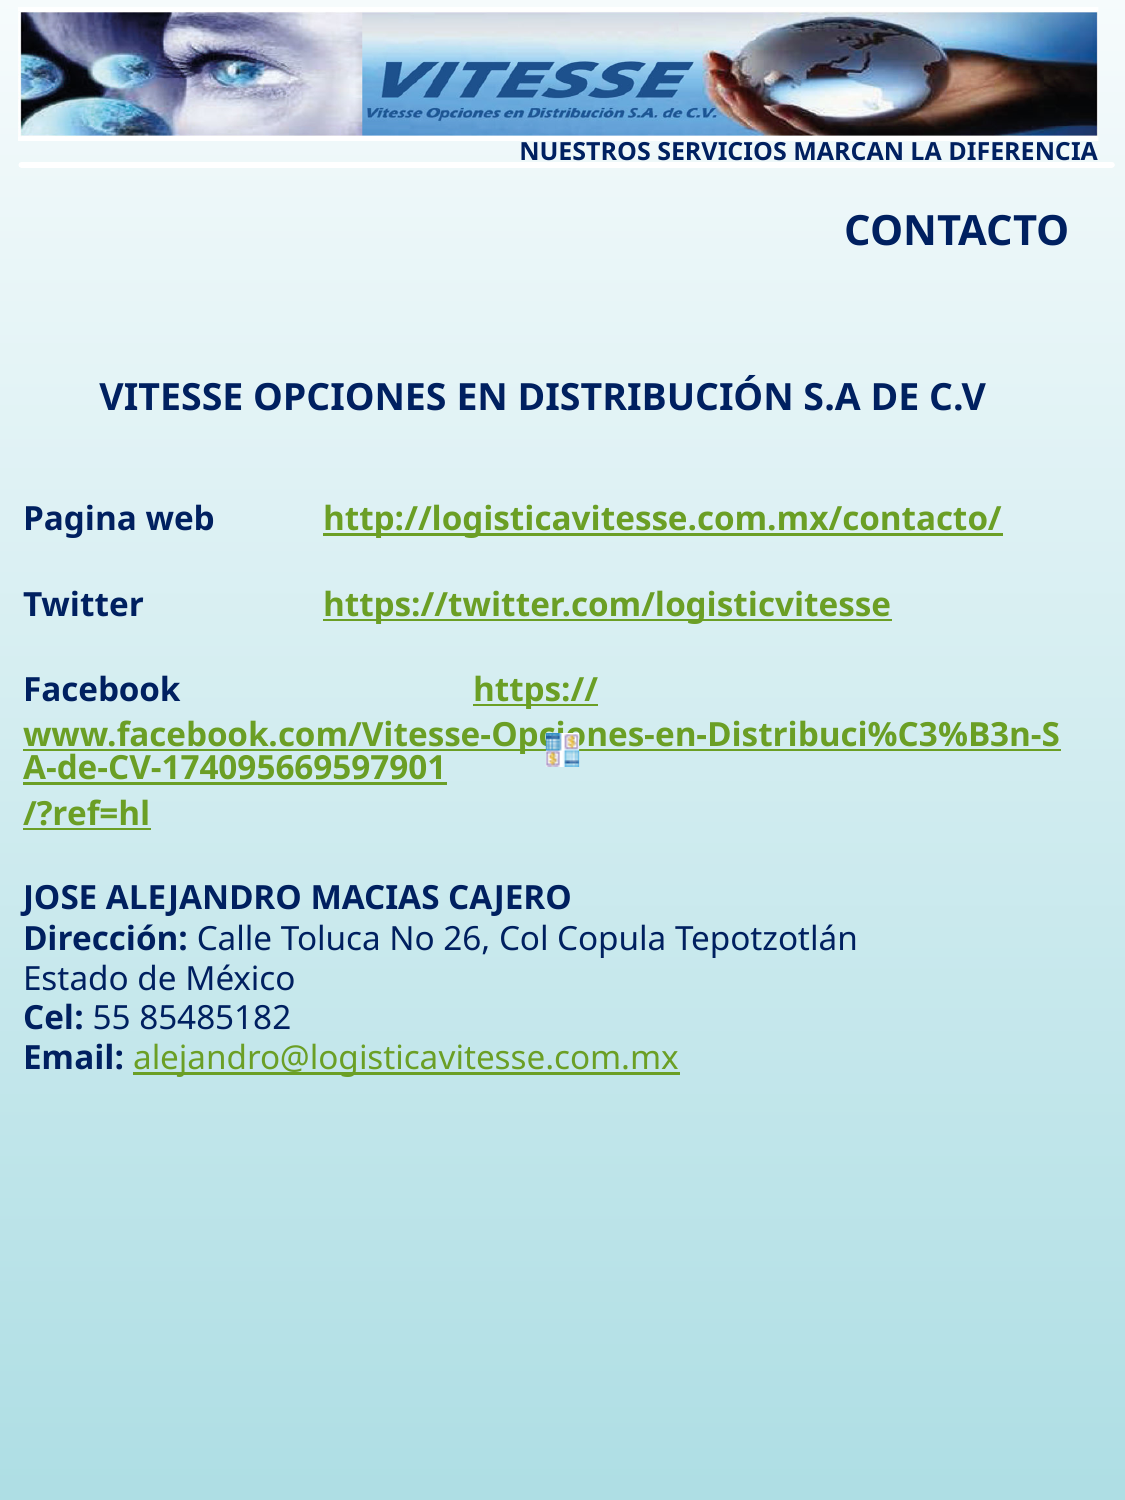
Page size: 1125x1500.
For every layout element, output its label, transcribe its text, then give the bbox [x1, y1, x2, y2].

text_box NUESTROS SERVICIOS MARCAN LA DIFERENCIA [504, 128, 1114, 174]
text_box CONTACTO [758, 196, 1125, 262]
picture [8, 7, 1099, 142]
picture [545, 733, 580, 767]
text_box VITESSE OPCIONES EN DISTRIBUCIÓN S.A DE C.V Pagina web http://logisticavitesse.com.mx/contacto/ Twitter https://twitter.com/logisticvitesse Facebook https://www.facebook.com/Vitesse-Opciones-en-Distribuci%C3%B3n-SA-de-CV-174095669597901/?ref=hl JOSE ALEJANDRO MACIAS CAJERO Dirección: Calle Toluca No 26, Col Copula Tepotzotlán Estado de México Cel: 55 85485182 Email: alejandro@logisticavitesse.com.mx [8, 365, 1078, 1056]
